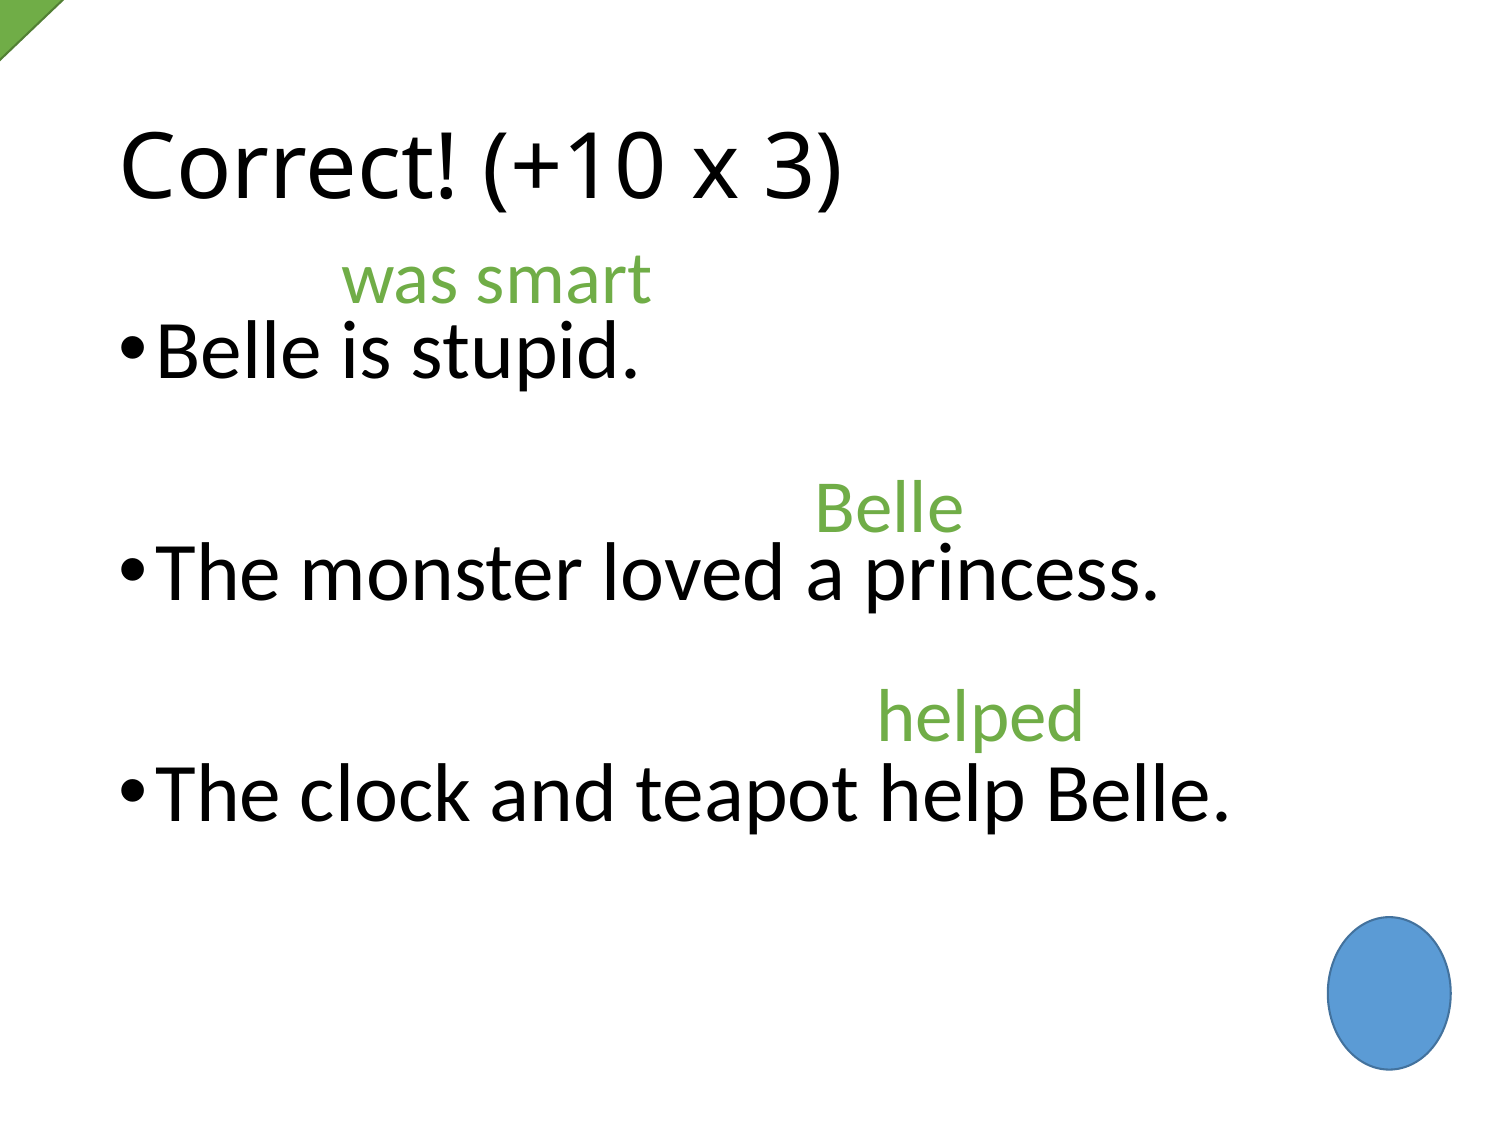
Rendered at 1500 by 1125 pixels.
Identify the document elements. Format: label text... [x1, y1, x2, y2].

list Belle is stupid. The monster loved a princess. The clock and teapot help Belle. [103, 299, 1397, 1014]
text_box [1326, 916, 1452, 1071]
text_box Belle [800, 449, 980, 555]
text_box helped [861, 658, 1102, 764]
text_box [0, 0, 65, 62]
title Correct! (+10 x 3) [103, 59, 1397, 278]
text_box was smart [326, 221, 668, 326]
